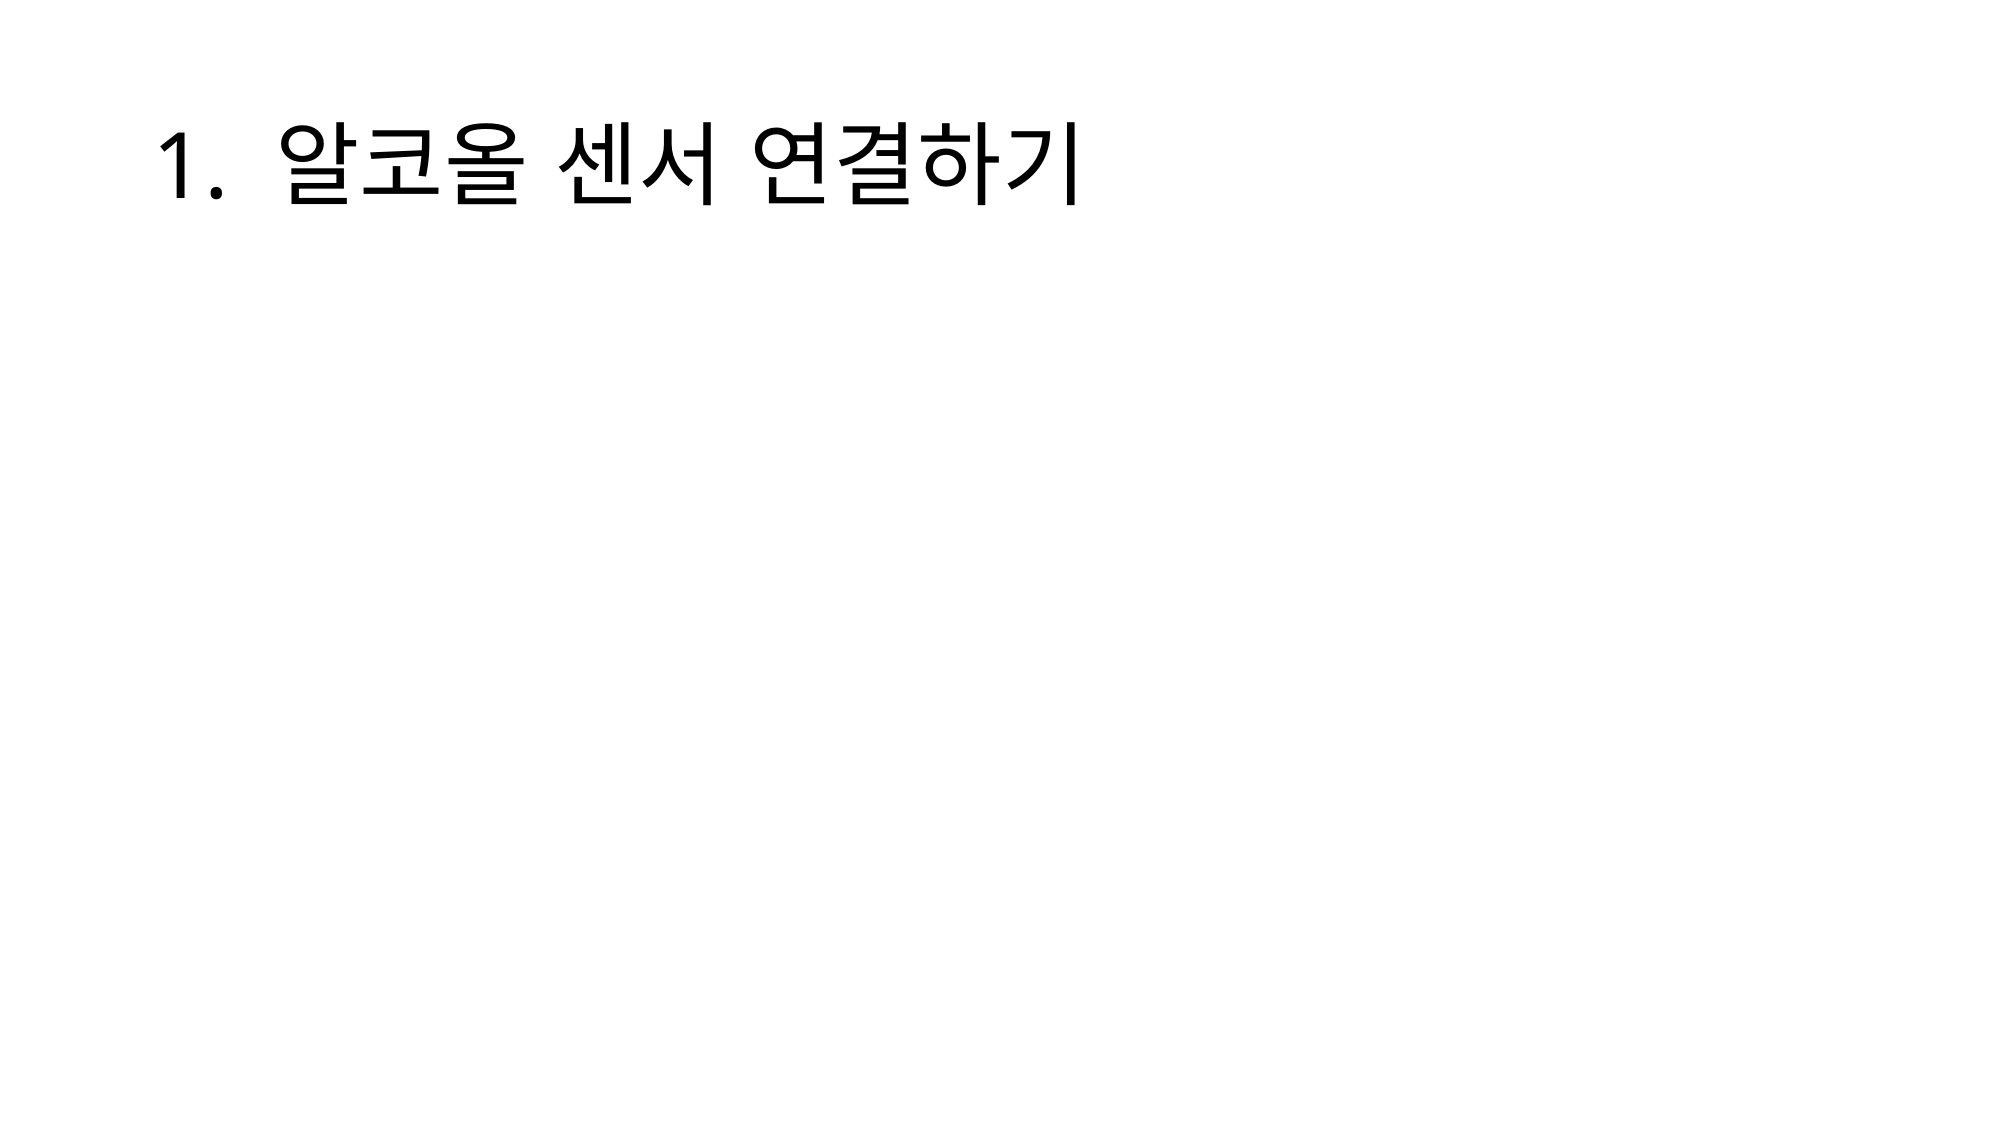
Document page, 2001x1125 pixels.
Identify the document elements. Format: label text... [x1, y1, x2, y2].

title 1. 알코올 센서 연결하기 [137, 59, 1863, 278]
